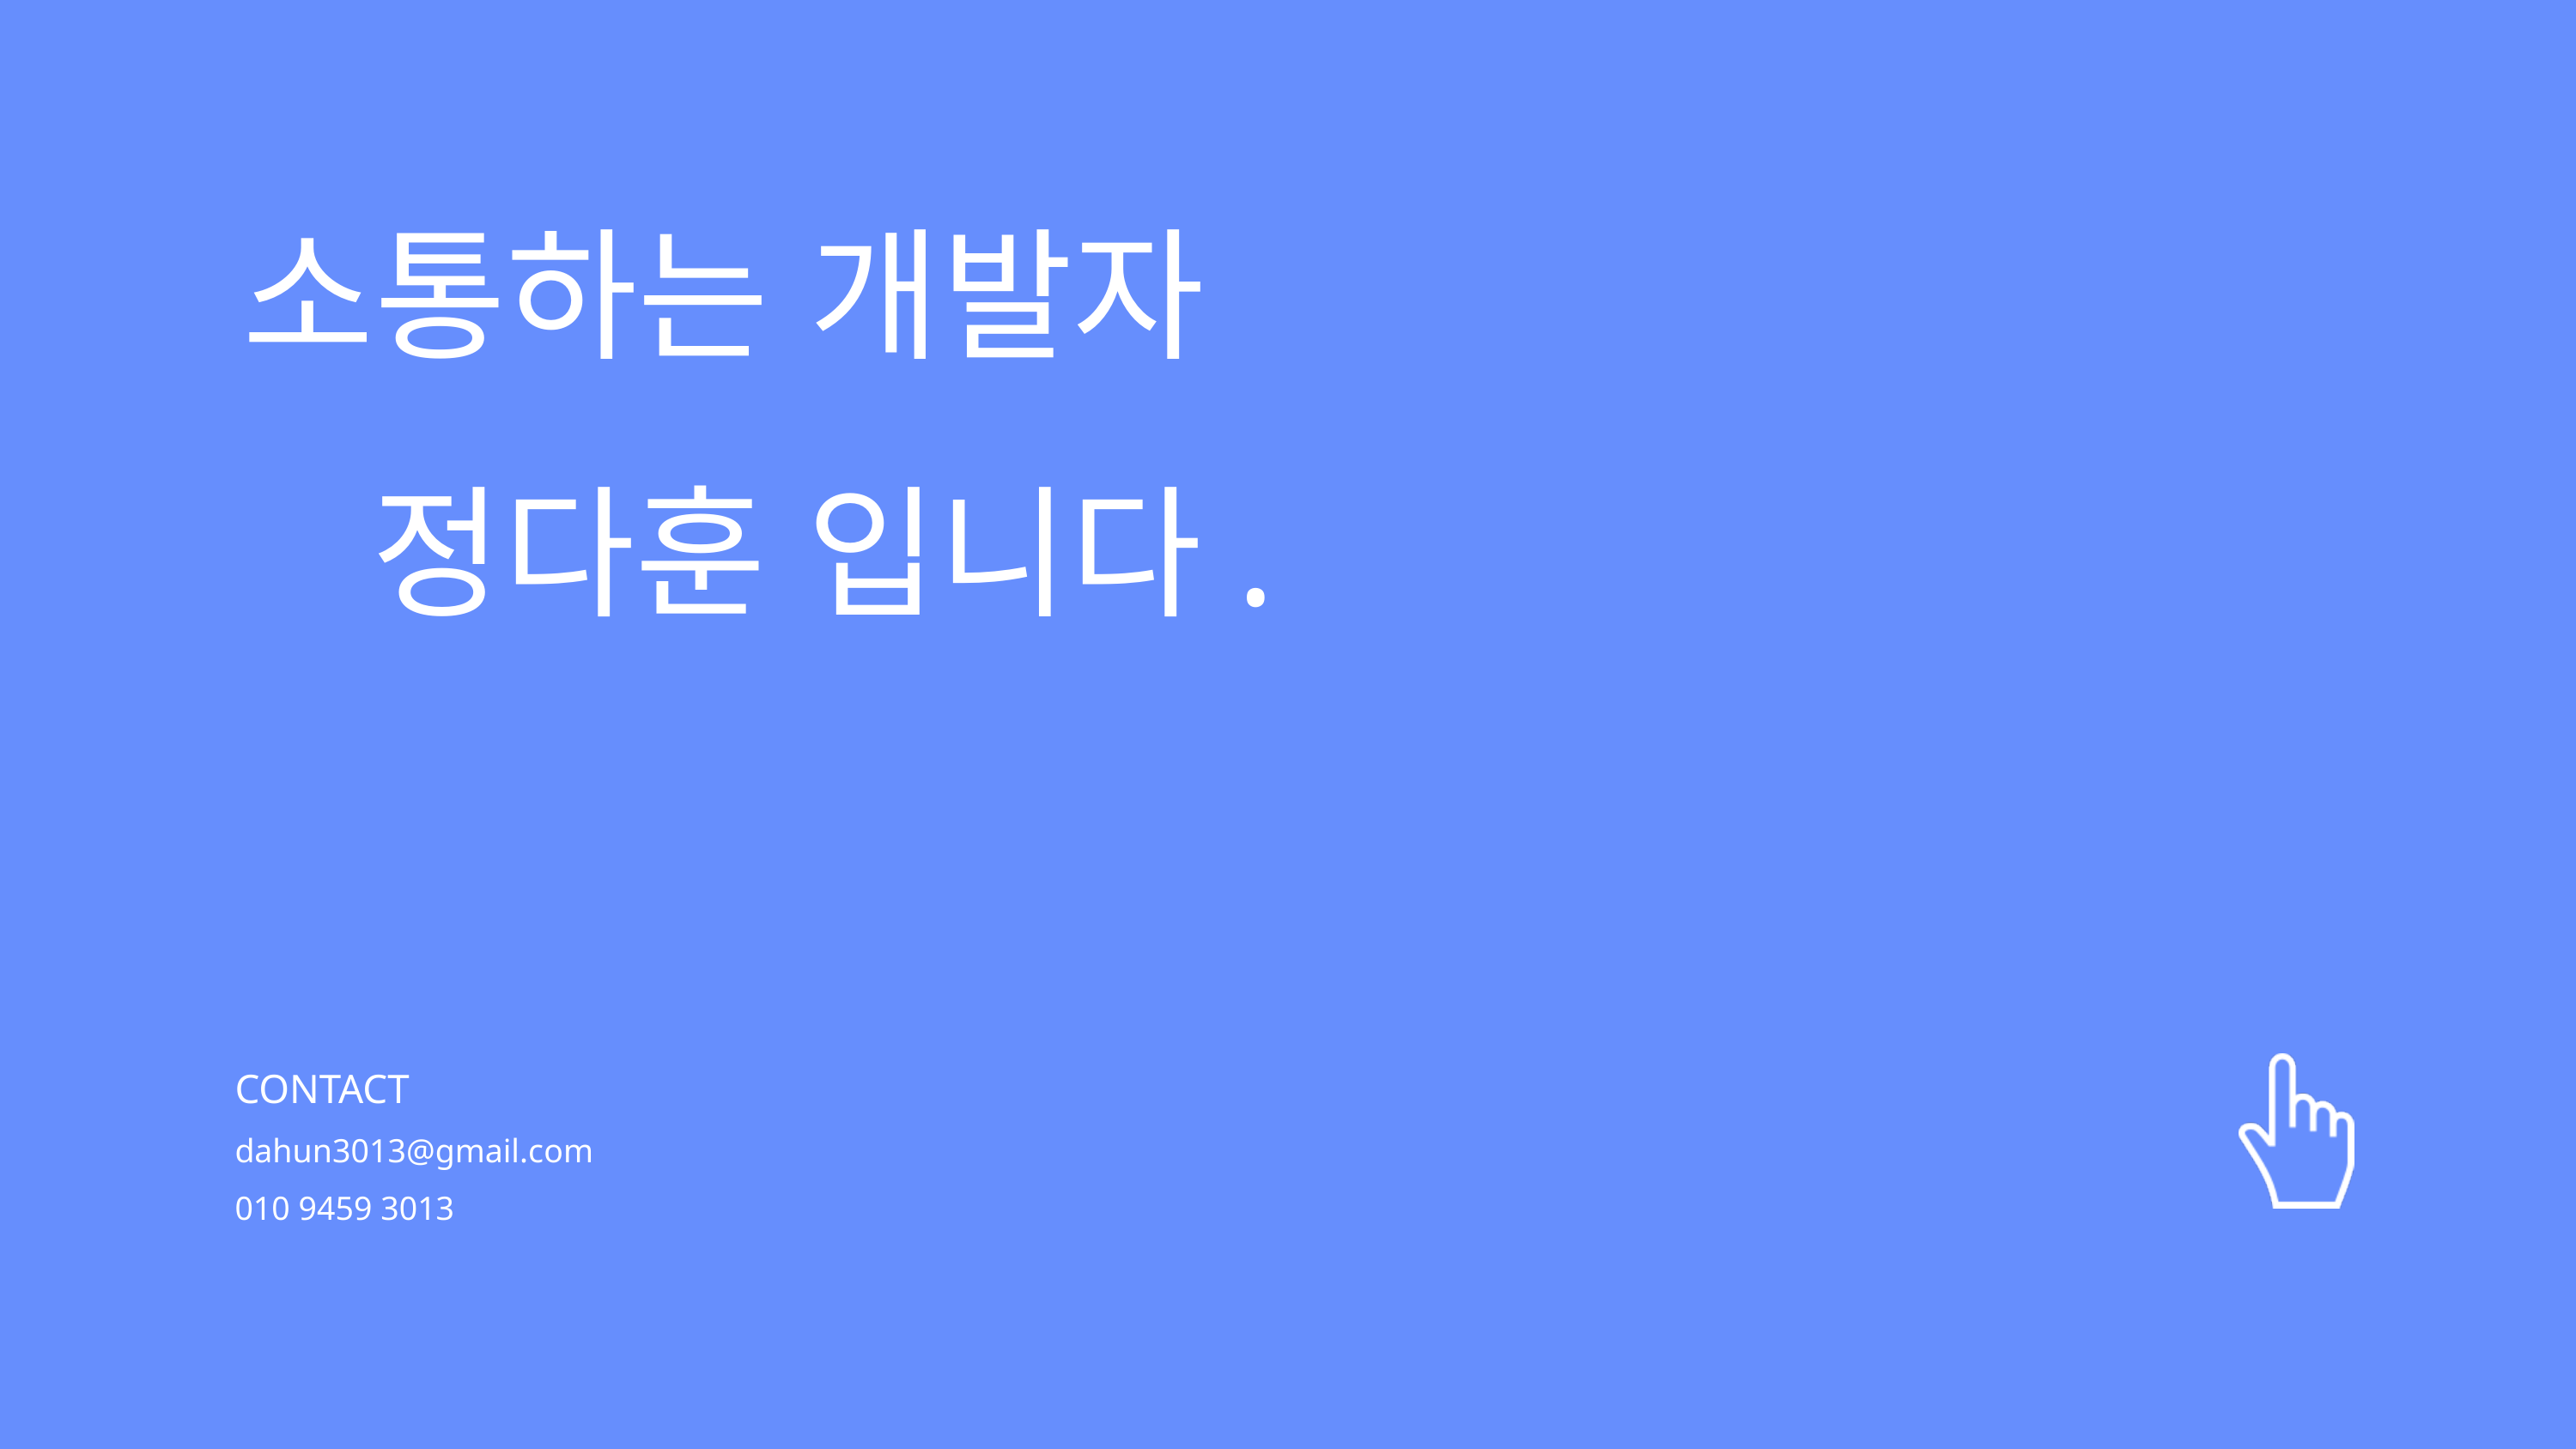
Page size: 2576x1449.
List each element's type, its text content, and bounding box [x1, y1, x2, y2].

text_box 소통하는 개발자 정다훈 입니다. [230, 112, 2104, 640]
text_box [2239, 1053, 2355, 1210]
text_box CONTACT dahun3013@gmail.com 010 9459 3013 [222, 1057, 879, 1234]
